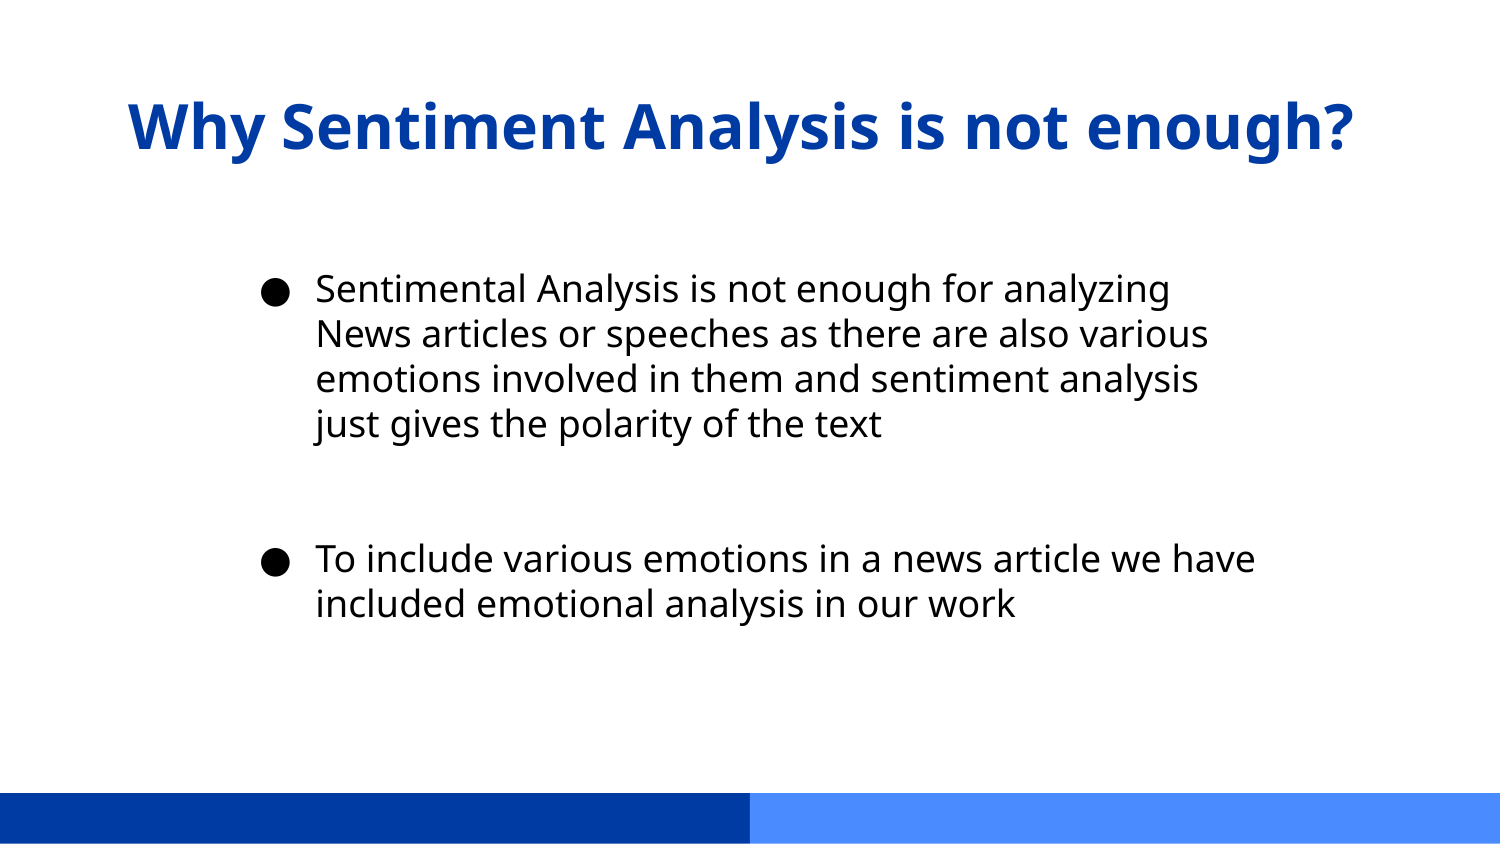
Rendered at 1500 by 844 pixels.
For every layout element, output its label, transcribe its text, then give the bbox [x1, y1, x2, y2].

title Why Sentiment Analysis is not enough? [74, 72, 1426, 226]
list Sentimental Analysis is not enough for analyzing News articles or speeches as there are also various emotions involved in them and sentiment analysis just gives the polarity of the text To include various emotions in a news article we have included emotional analysis in our work [225, 250, 1275, 844]
